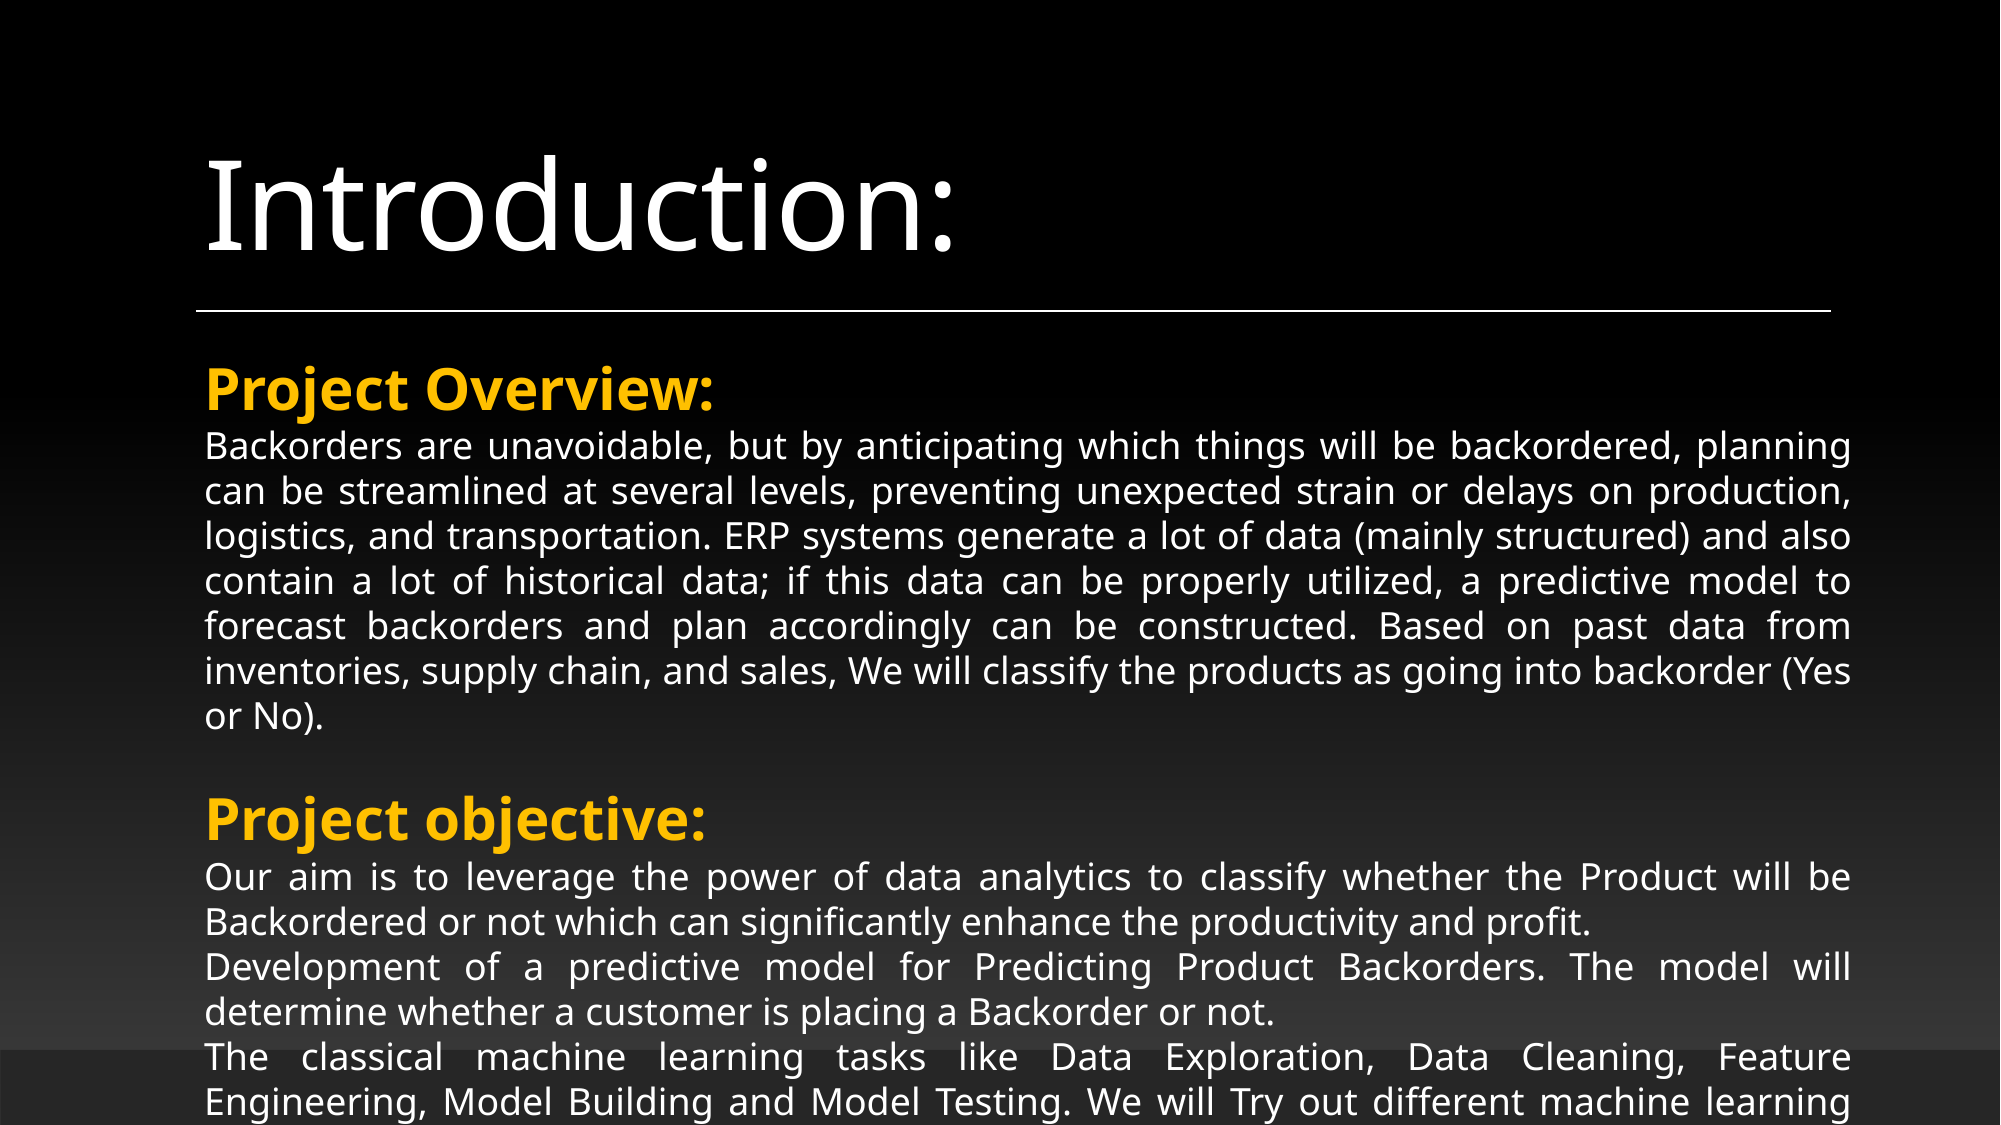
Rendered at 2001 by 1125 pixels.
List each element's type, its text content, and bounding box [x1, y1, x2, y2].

text_box Project Overview: Backorders are unavoidable, but by anticipating which things will be backordered, planning can be streamlined at several levels, preventing unexpected strain or delays on production, logistics, and transportation. ERP systems generate a lot of data (mainly structured) and also contain a lot of historical data; if this data can be properly utilized, a predictive model to forecast backorders and plan accordingly can be constructed. Based on past data from inventories, supply chain, and sales, We will classify the products as going into backorder (Yes or No). Project objective: Our aim is to leverage the power of data analytics to classify whether the Product will be Backordered or not which can significantly enhance the productivity and profit. Development of a predictive model for Predicting Product Backorders. The model will determine whether a customer is placing a Backorder or not. The classical machine learning tasks like Data Exploration, Data Cleaning, Feature Engineering, Model Building and Model Testing. We will Try out different machine learning algorithms that’s best fit for the above case. [189, 345, 1869, 1125]
title Introduction: [189, 47, 1830, 285]
